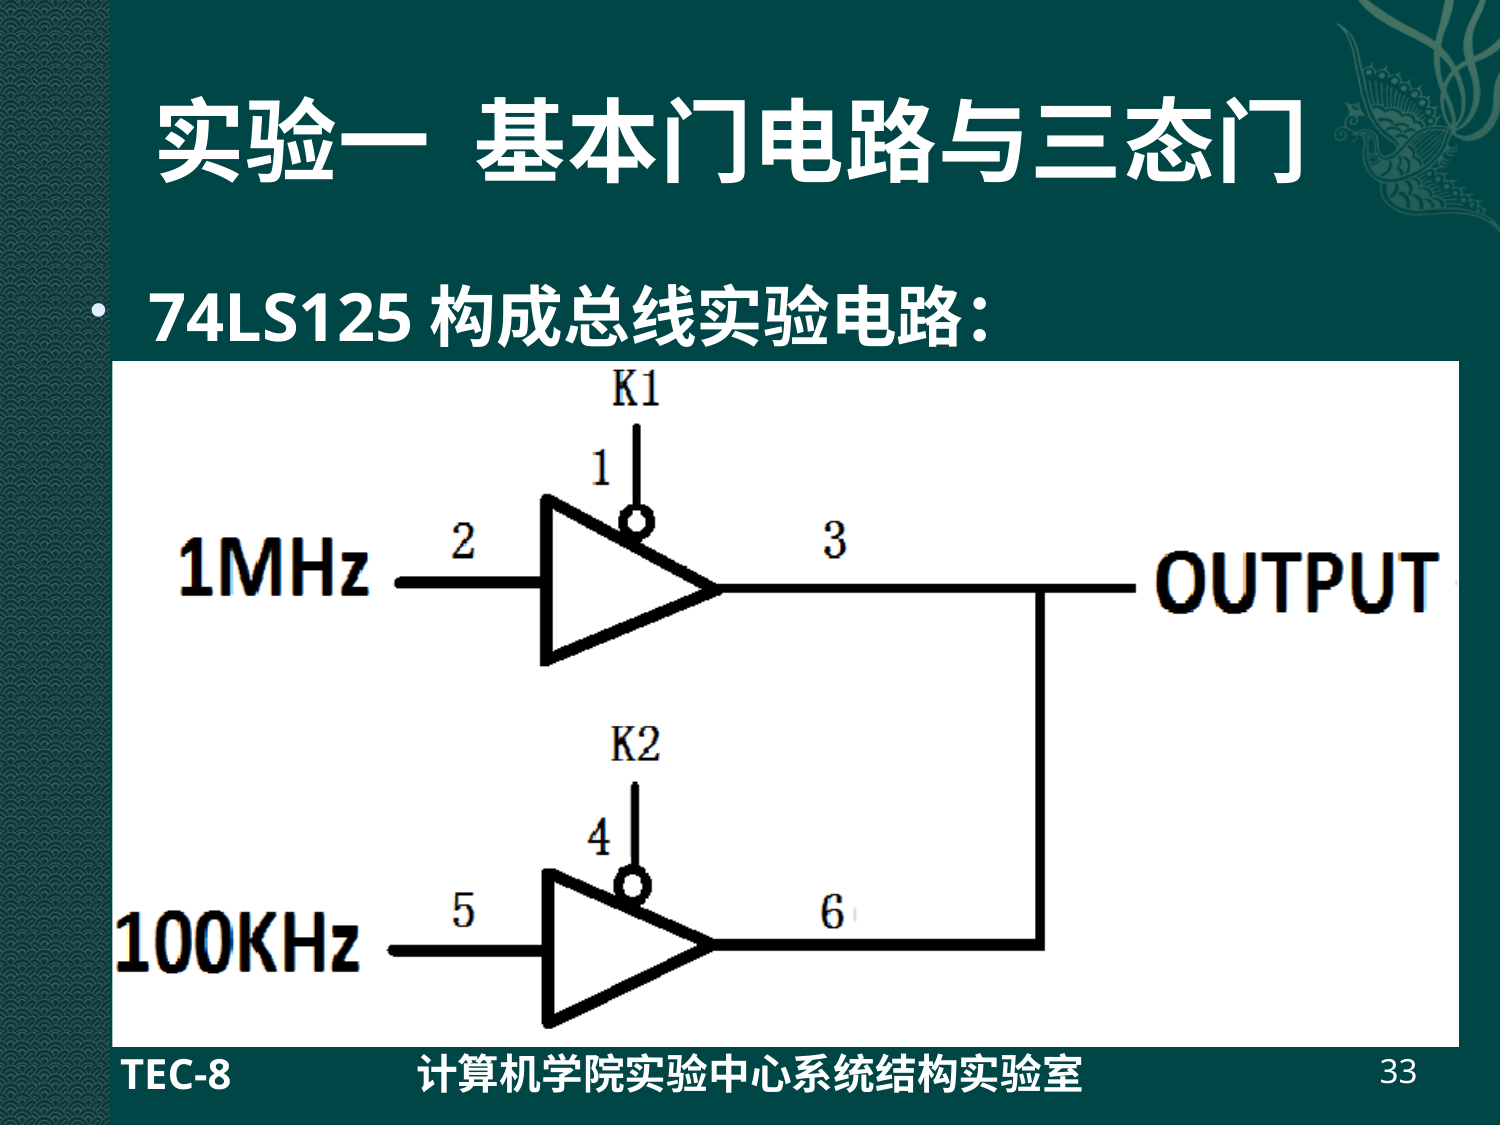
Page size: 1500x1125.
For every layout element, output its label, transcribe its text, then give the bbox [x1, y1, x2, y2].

picture [0, 0, 110, 1125]
picture [111, 361, 1460, 1048]
title 实验一 基本门电路与三态门 [112, 45, 1351, 233]
list 74LS125构成总线实验电路： [76, 266, 1402, 1010]
footer 计算机学院实验中心系统结构实验室 [76, 1042, 1424, 1103]
